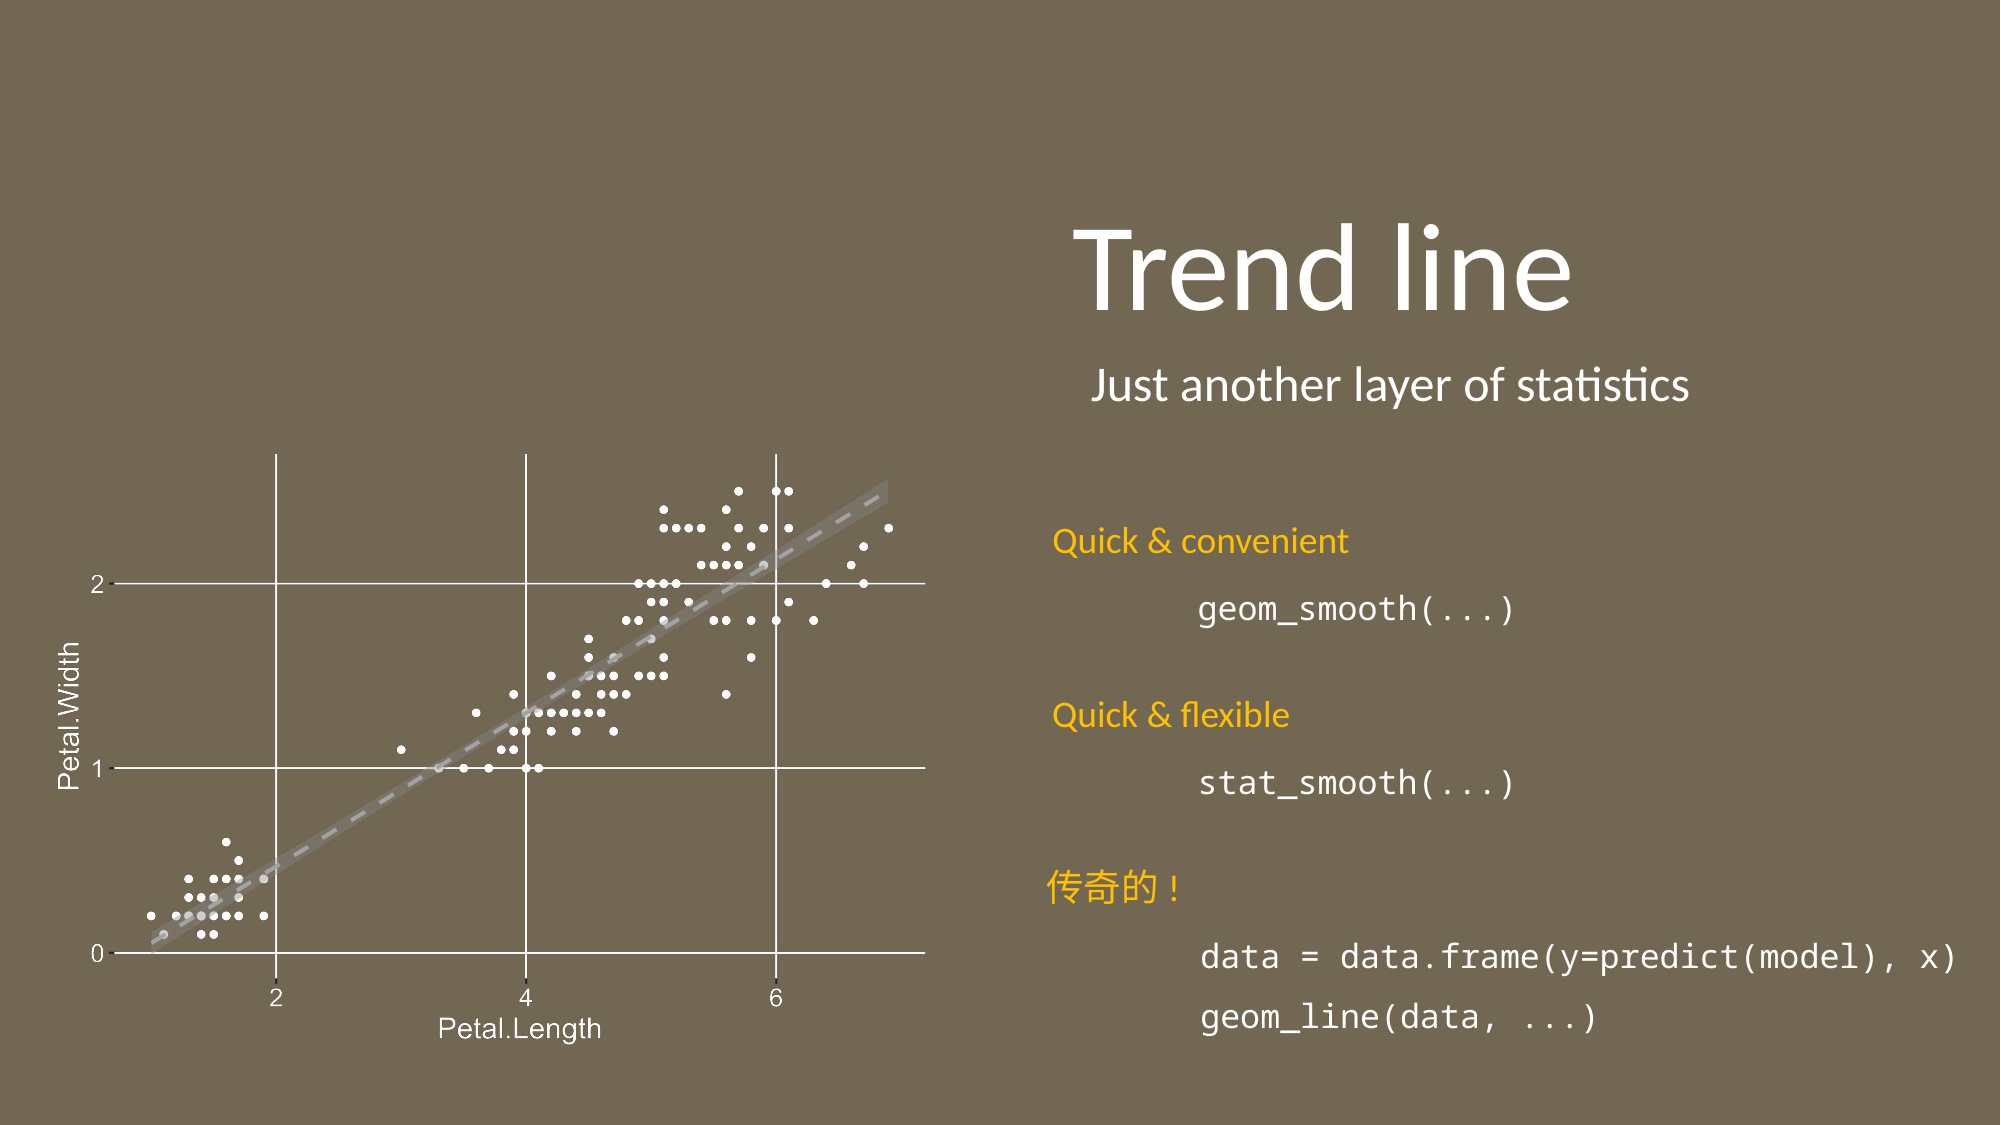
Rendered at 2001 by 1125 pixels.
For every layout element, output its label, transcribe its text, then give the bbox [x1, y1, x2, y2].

text_box geom_smooth(...) [1182, 559, 1533, 635]
text_box stat_smooth(...) [1182, 733, 1533, 809]
text_box Just another layer of statistics [1076, 344, 1706, 420]
text_box data = data.frame(y=predict(model), x) geom_line(data, ...) [1185, 907, 1976, 1043]
picture [47, 443, 936, 1055]
text_box Quick & flexible [1037, 660, 1314, 743]
text_box Trend line [1057, 177, 1590, 343]
text_box Quick & convenient [1037, 486, 1373, 569]
text_box 传奇的! [1031, 833, 1195, 917]
